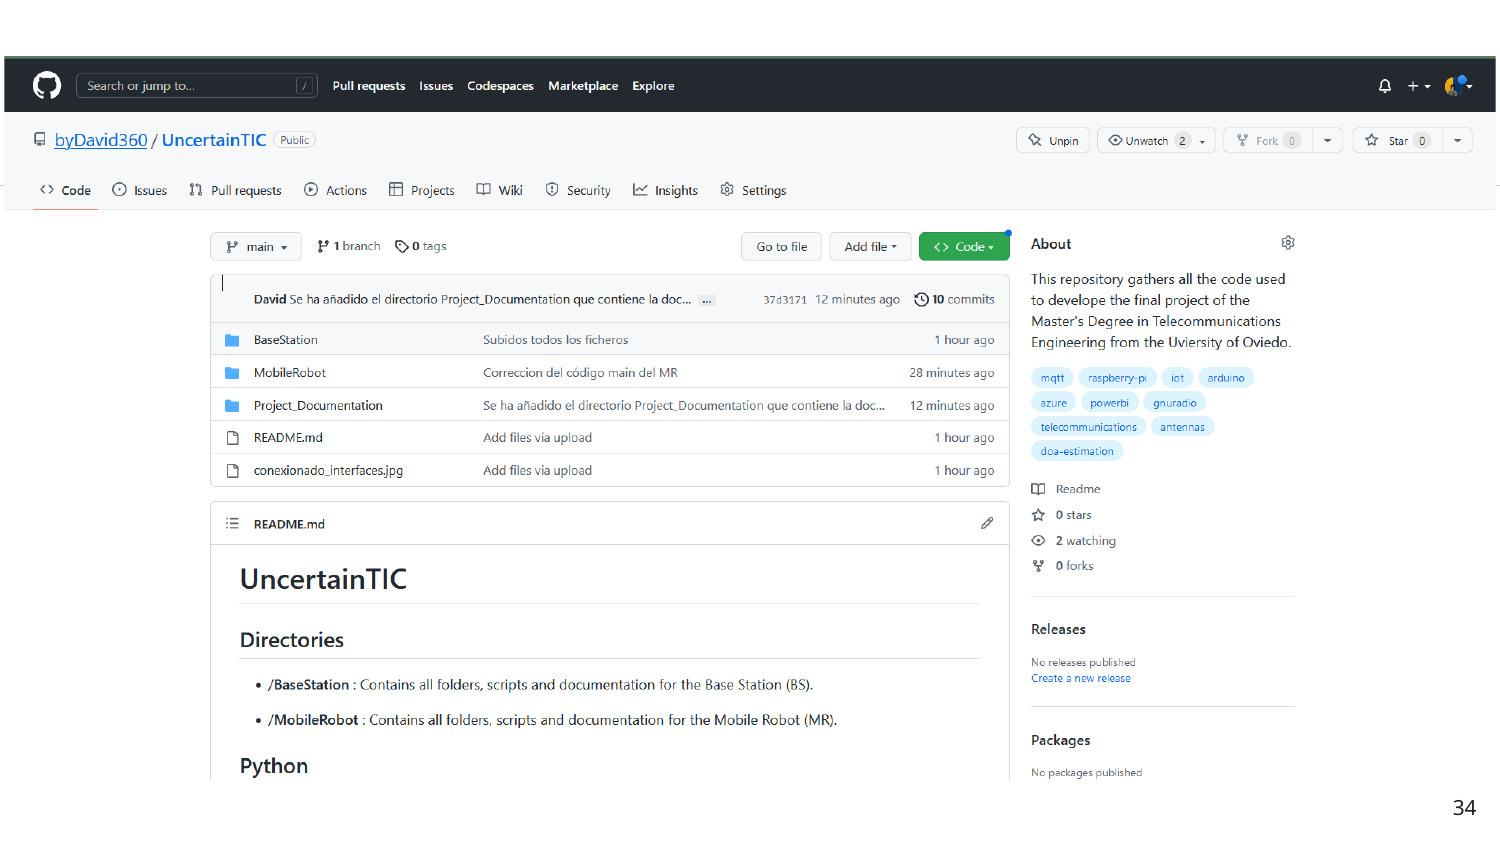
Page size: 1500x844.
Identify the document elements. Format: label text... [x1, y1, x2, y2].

picture [3, 56, 1496, 780]
slide_number 34 [1401, 788, 1492, 844]
